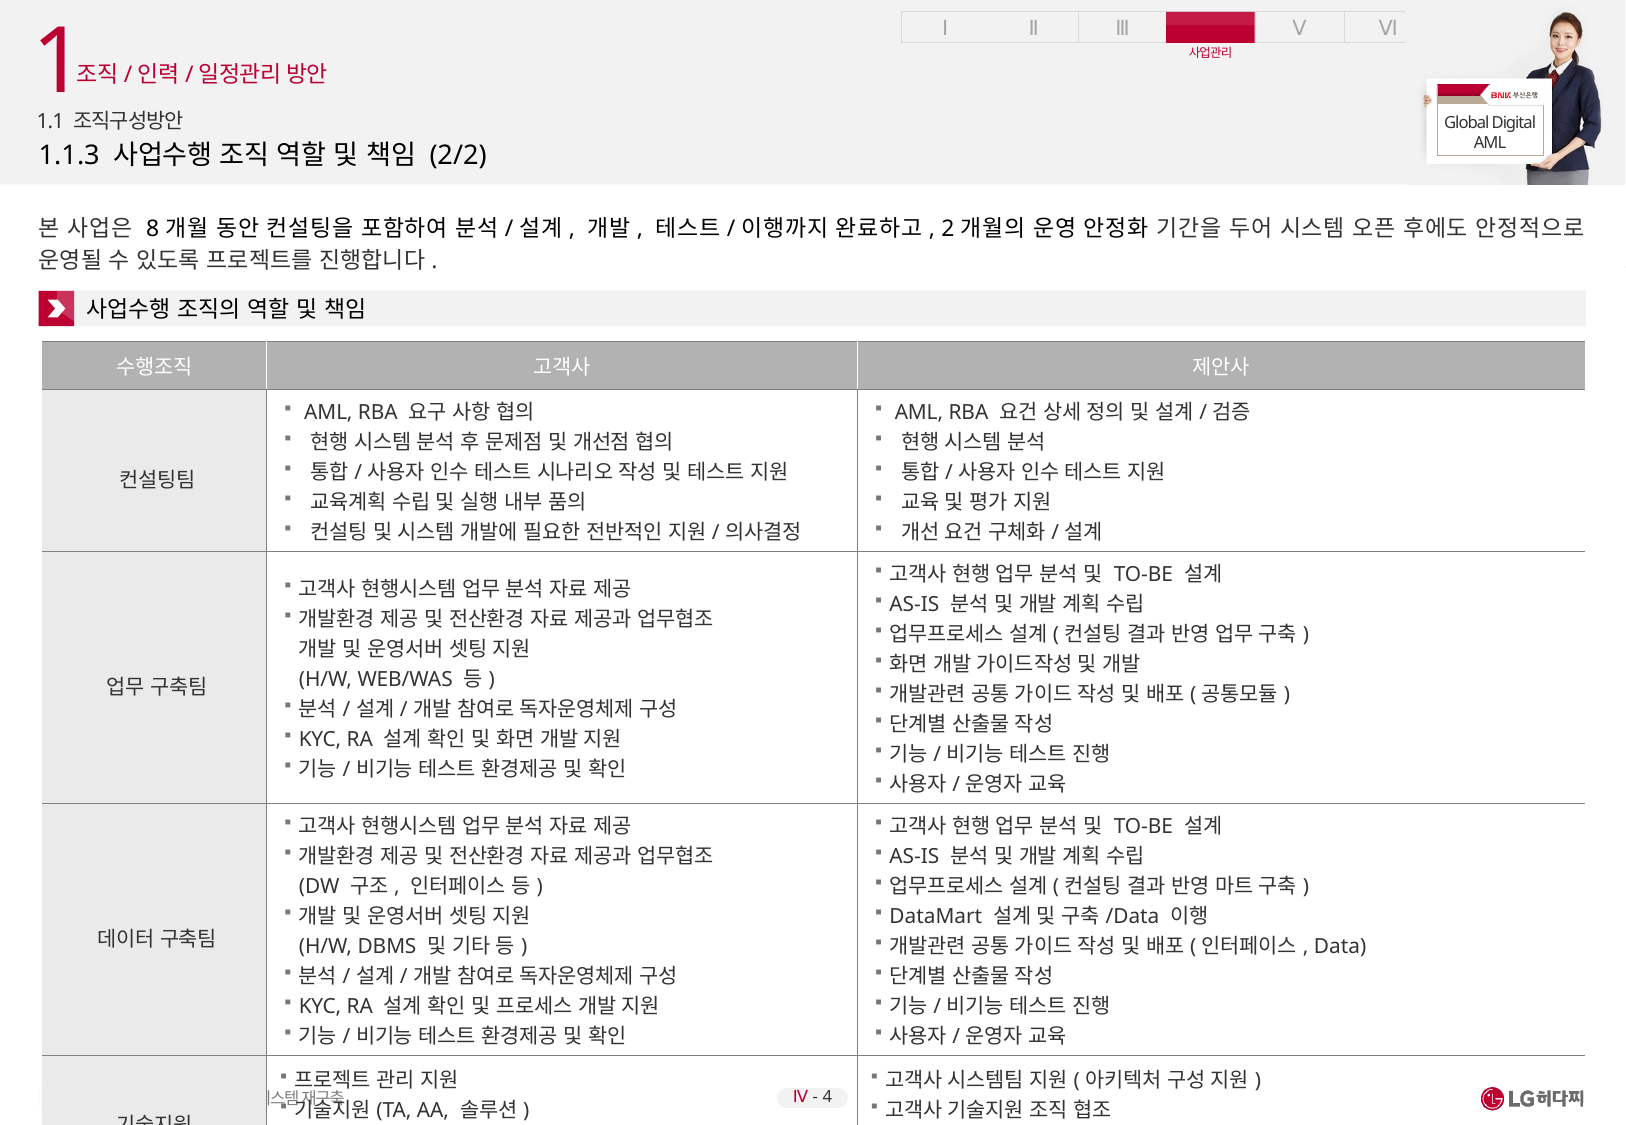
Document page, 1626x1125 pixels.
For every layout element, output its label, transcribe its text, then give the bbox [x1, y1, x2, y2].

text_box 1.1 조직구성방안 [36, 107, 184, 133]
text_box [38, 290, 1587, 327]
table_cell 프로젝트 관리 지원 기술지원(TA, AA, 솔루션) 개발환경지원(개발용 WAS 설치 등) 품질검토 [267, 1056, 857, 1125]
table_header 고객사 [267, 342, 857, 389]
table_cell 고객사 현행 업무 분석 및 TO-BE 설계 AS-IS 분석 및 개발 계획 수립 업무프로세스 설계(컨설팅 결과 반영 마트 구축) DataMart 설계 및 구축/Data 이행 개발관련 공통 가이드 작성 및 배포(인터페이스, Data) 단계별 산출물 작성 기능/비기능 테스트 진행 사용자/운영자 교육 [858, 804, 1585, 1055]
picture [1438, 104, 1543, 136]
table_cell AML, RBA 요건 상세 정의 및 설계/검증 현행 시스템 분석 통합/사용자 인수 테스트 지원 교육 및 평가 지원 개선 요건 구체화/설계 [858, 390, 1585, 551]
table_cell 기술지원 [42, 1056, 266, 1125]
picture [38, 1087, 42, 1109]
slide_number Ⅳ - 4 [776, 1087, 849, 1109]
table_header 수행조직 [42, 342, 266, 389]
table_cell 고객사 현행시스템 업무 분석 자료 제공 개발환경 제공 및 전산환경 자료 제공과 업무협조 개발 및 운영서버 셋팅 지원 (H/W, WEB/WAS 등) 분석/설계/개발 참여로 독자운영체제 구성 KYC, RA 설계 확인 및 화면 개발 지원 기능/비기능 테스트 환경제공 및 확인 [267, 552, 857, 803]
picture [1490, 91, 1538, 99]
table_cell 데이터 구축팀 [42, 804, 266, 1055]
text_box 1 [32, 0, 86, 111]
text_box 본 사업은 8개월 동안 컨설팅을 포함하여 분석/설계, 개발, 테스트/이행까지 완료하고, 2개월의 운영 안정화 기간을 두어 시스템 오픈 후에도 안정적으로 운영될 수 있도록 프로젝트를 진행합니다. [38, 207, 1585, 274]
text_box 조직/인력/일정관리 방안 [86, 59, 340, 88]
table_cell AML, RBA 요구 사항 협의 현행 시스템 분석 후 문제점 및 개선점 협의 통합/사용자 인수 테스트 시나리오 작성 및 테스트 지원 교육계획 수립 및 실행 내부 품의 컨설팅 및 시스템 개발에 필요한 전반적인 지원/의사결정 [267, 390, 857, 551]
table_cell 컨설팅팀 [42, 390, 266, 551]
picture [1405, 1, 1626, 185]
table_cell 업무 구축팀 [42, 552, 266, 803]
table_header 제안사 [858, 342, 1585, 389]
table_cell 고객사 시스템팀 지원(아키텍처 구성 지원) 고객사 기술지원 조직 협조 비기능 테스트 계획 및 수행 성능테스트 진행 / 보안 취약점, 모의해킹 점검 [858, 1056, 1585, 1125]
table_cell 고객사 현행시스템 업무 분석 자료 제공 개발환경 제공 및 전산환경 자료 제공과 업무협조 (DW 구조, 인터페이스 등) 개발 및 운영서버 셋팅 지원 (H/W, DBMS 및 기타 등) 분석/설계/개발 참여로 독자운영체제 구성 KYC, RA 설계 확인 및 프로세스 개발 지원 기능/비기능 테스트 환경제공 및 확인 [267, 804, 857, 1055]
table_cell 고객사 현행 업무 분석 및 TO-BE 설계 AS-IS 분석 및 개발 계획 수립 업무프로세스 설계(컨설팅 결과 반영 업무 구축) 화면 개발 가이드작성 및 개발 개발관련 공통 가이드 작성 및 배포(공통모듈) 단계별 산출물 작성 기능/비기능 테스트 진행 사용자/운영자 교육 [858, 552, 1585, 803]
title 1.1.3 사업수행 조직 역할 및 책임 (2/2) [38, 136, 1587, 171]
